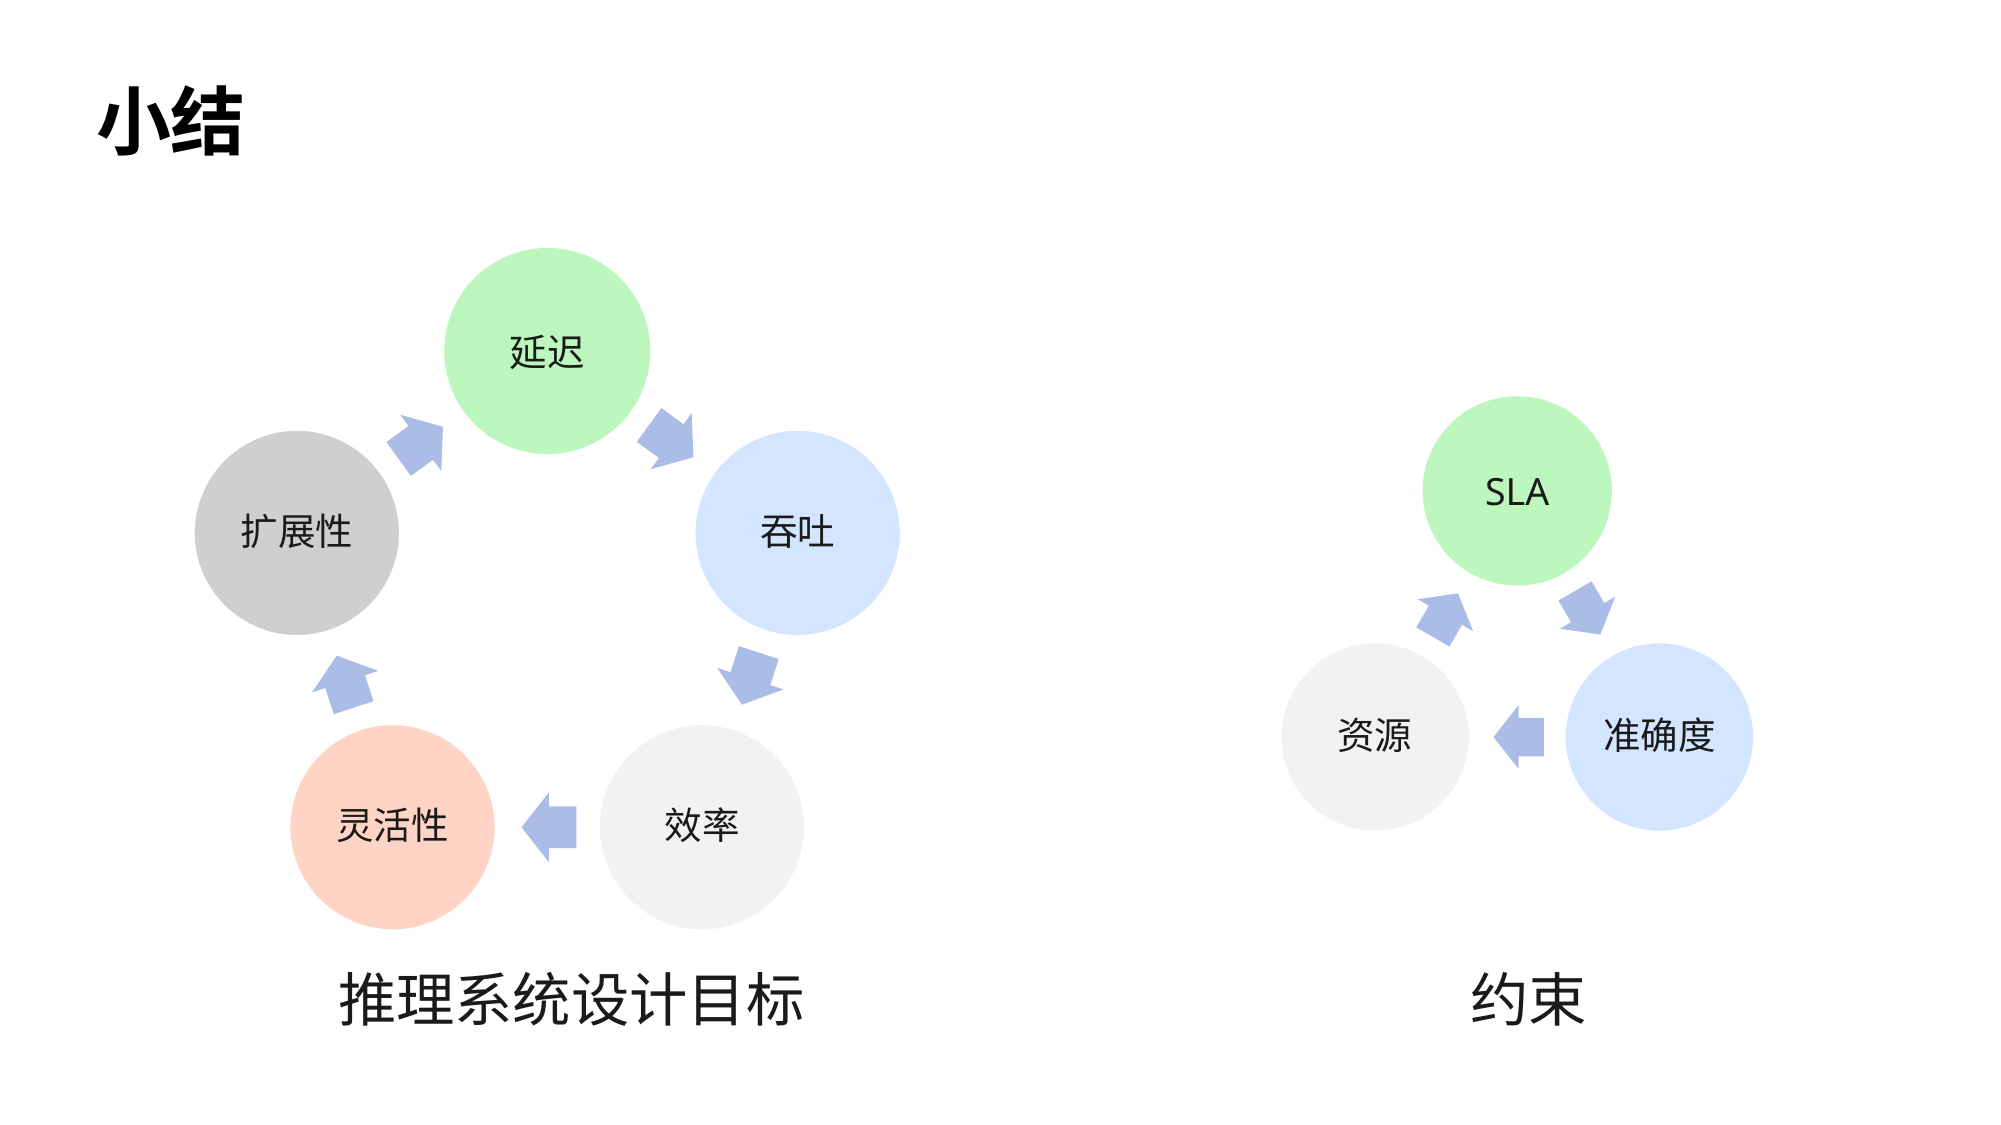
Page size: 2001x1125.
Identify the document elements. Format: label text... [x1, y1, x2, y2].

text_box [1220, 395, 1815, 832]
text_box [53, 247, 1042, 931]
text_box 约束 [1470, 962, 1627, 1033]
text_box 推理系统设计目标 [338, 962, 818, 1033]
title 小结 [96, 75, 1904, 166]
